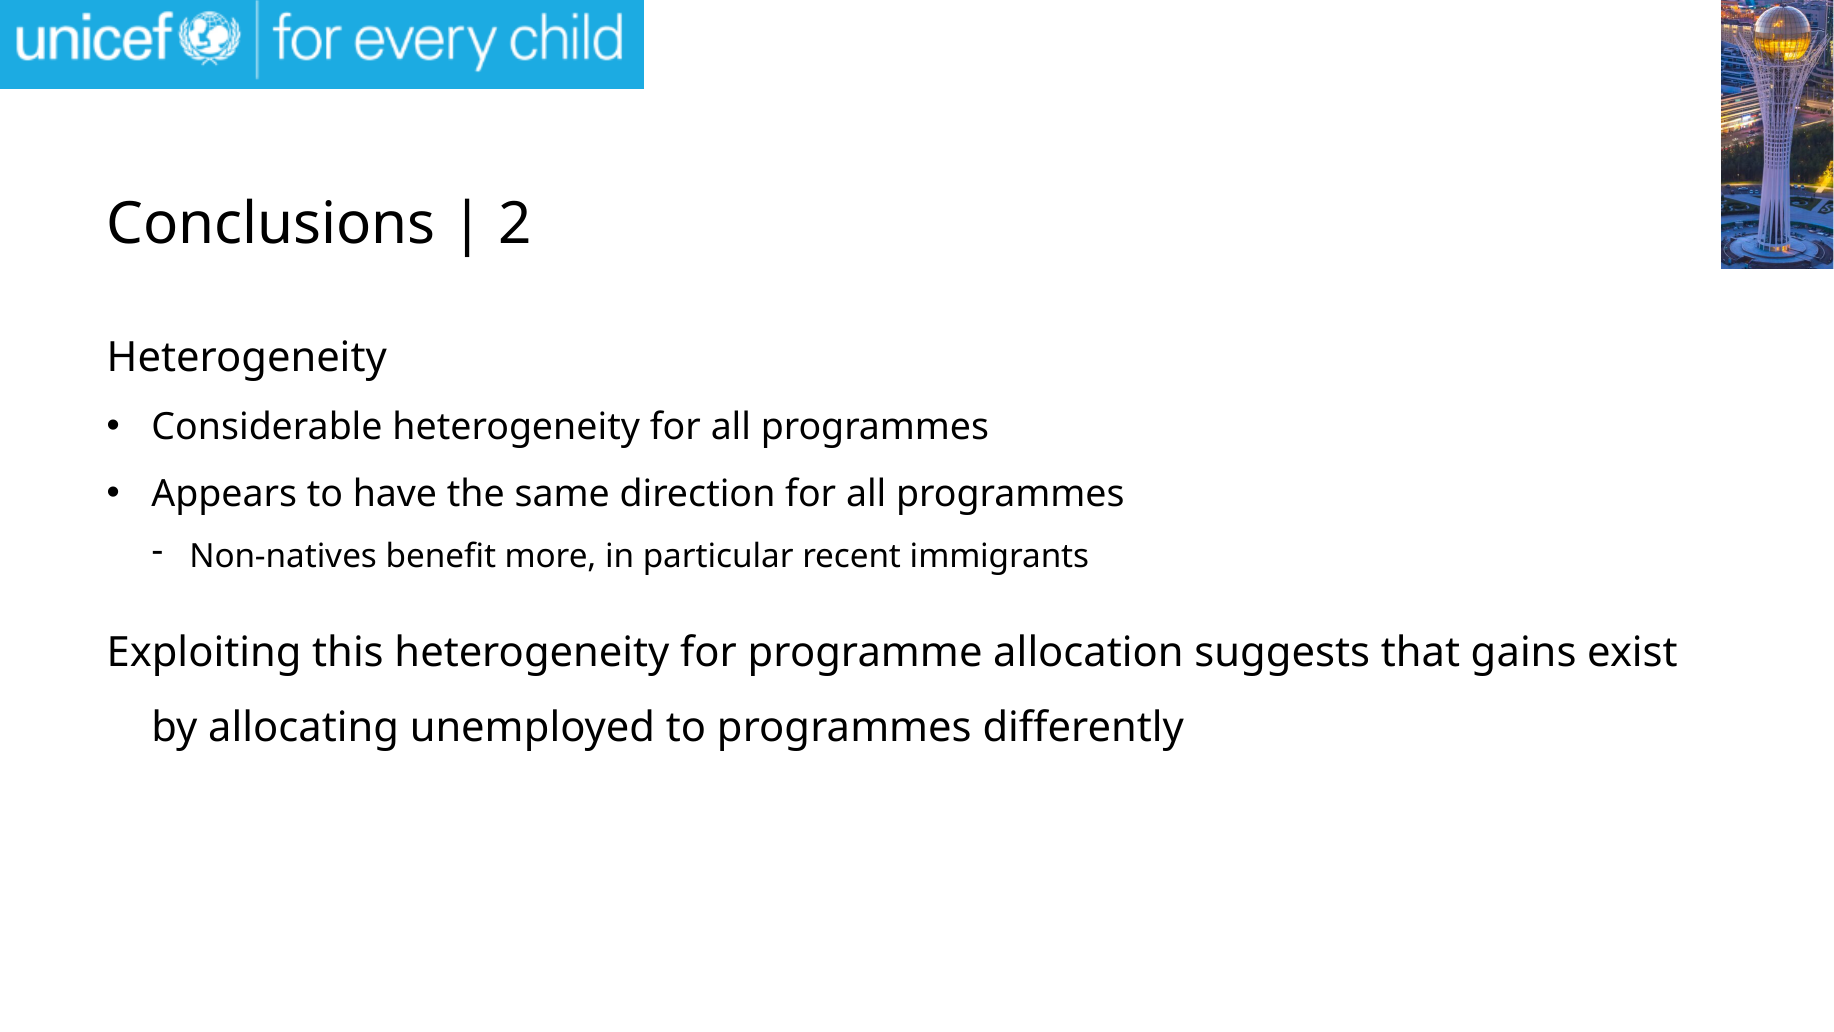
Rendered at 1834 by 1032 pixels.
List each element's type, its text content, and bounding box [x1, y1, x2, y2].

title Conclusions | 2 [91, 173, 1745, 268]
list Heterogeneity Considerable heterogeneity for all programmes Appears to have the same direction for all programmes Non-natives benefit more, in particular recent immigrants Exploiting this heterogeneity for programme allocation suggests that gains exist by allocating unemployed to programmes differently [91, 296, 1742, 941]
picture [1721, 0, 1834, 269]
picture [0, 0, 644, 89]
